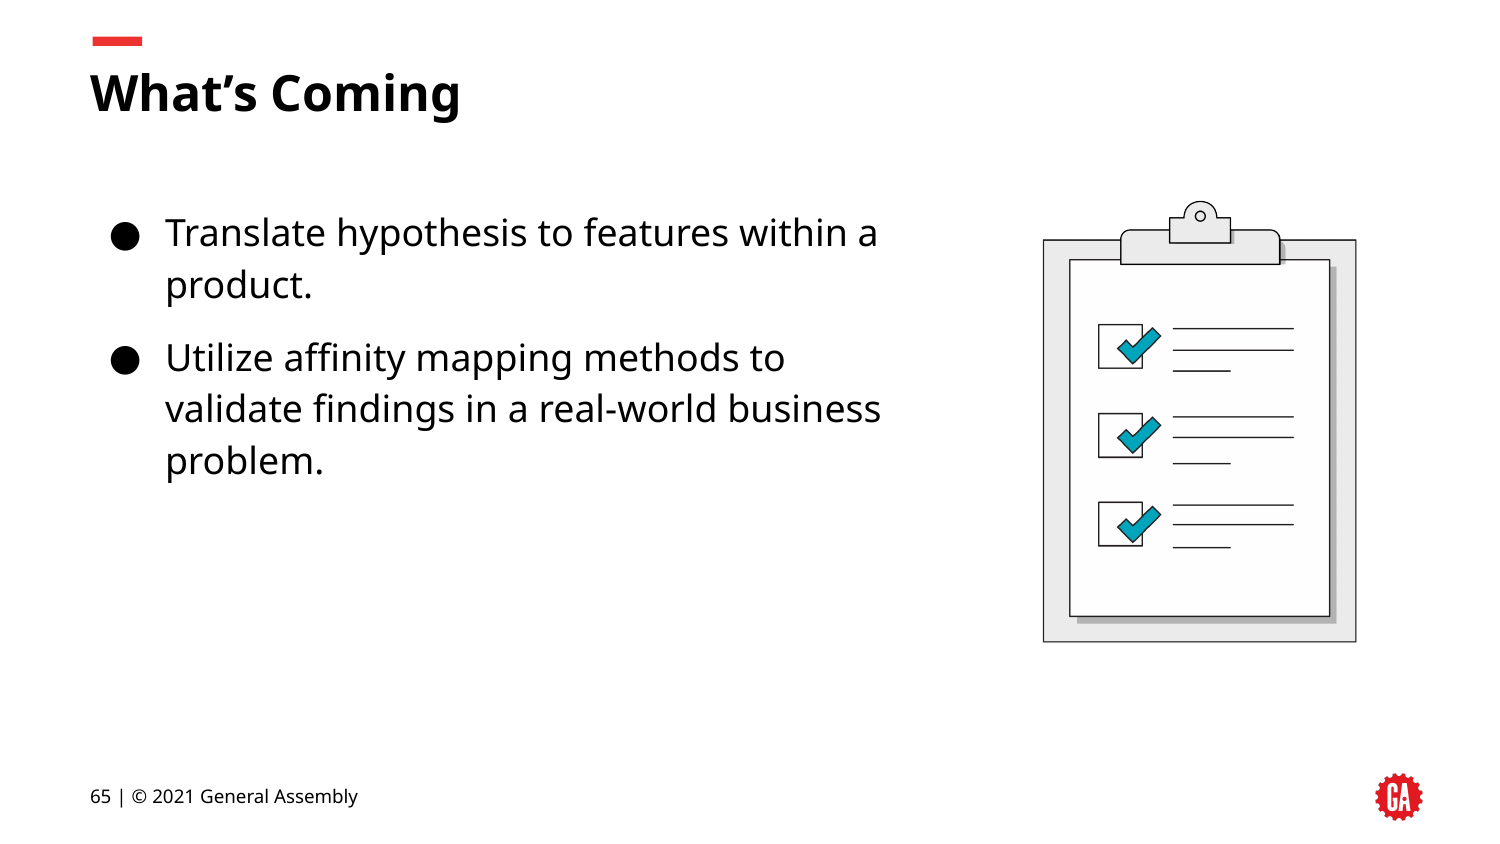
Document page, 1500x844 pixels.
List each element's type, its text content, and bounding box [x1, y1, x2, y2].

picture [1373, 771, 1425, 823]
list Translate hypothesis to features within a product. Utilize affinity mapping methods to validate findings in a real-world business problem. [75, 187, 916, 670]
picture [974, 196, 1426, 648]
title What’s Coming [75, 46, 1473, 140]
text_box ‹#› | © 2021 General Assembly [75, 764, 465, 830]
